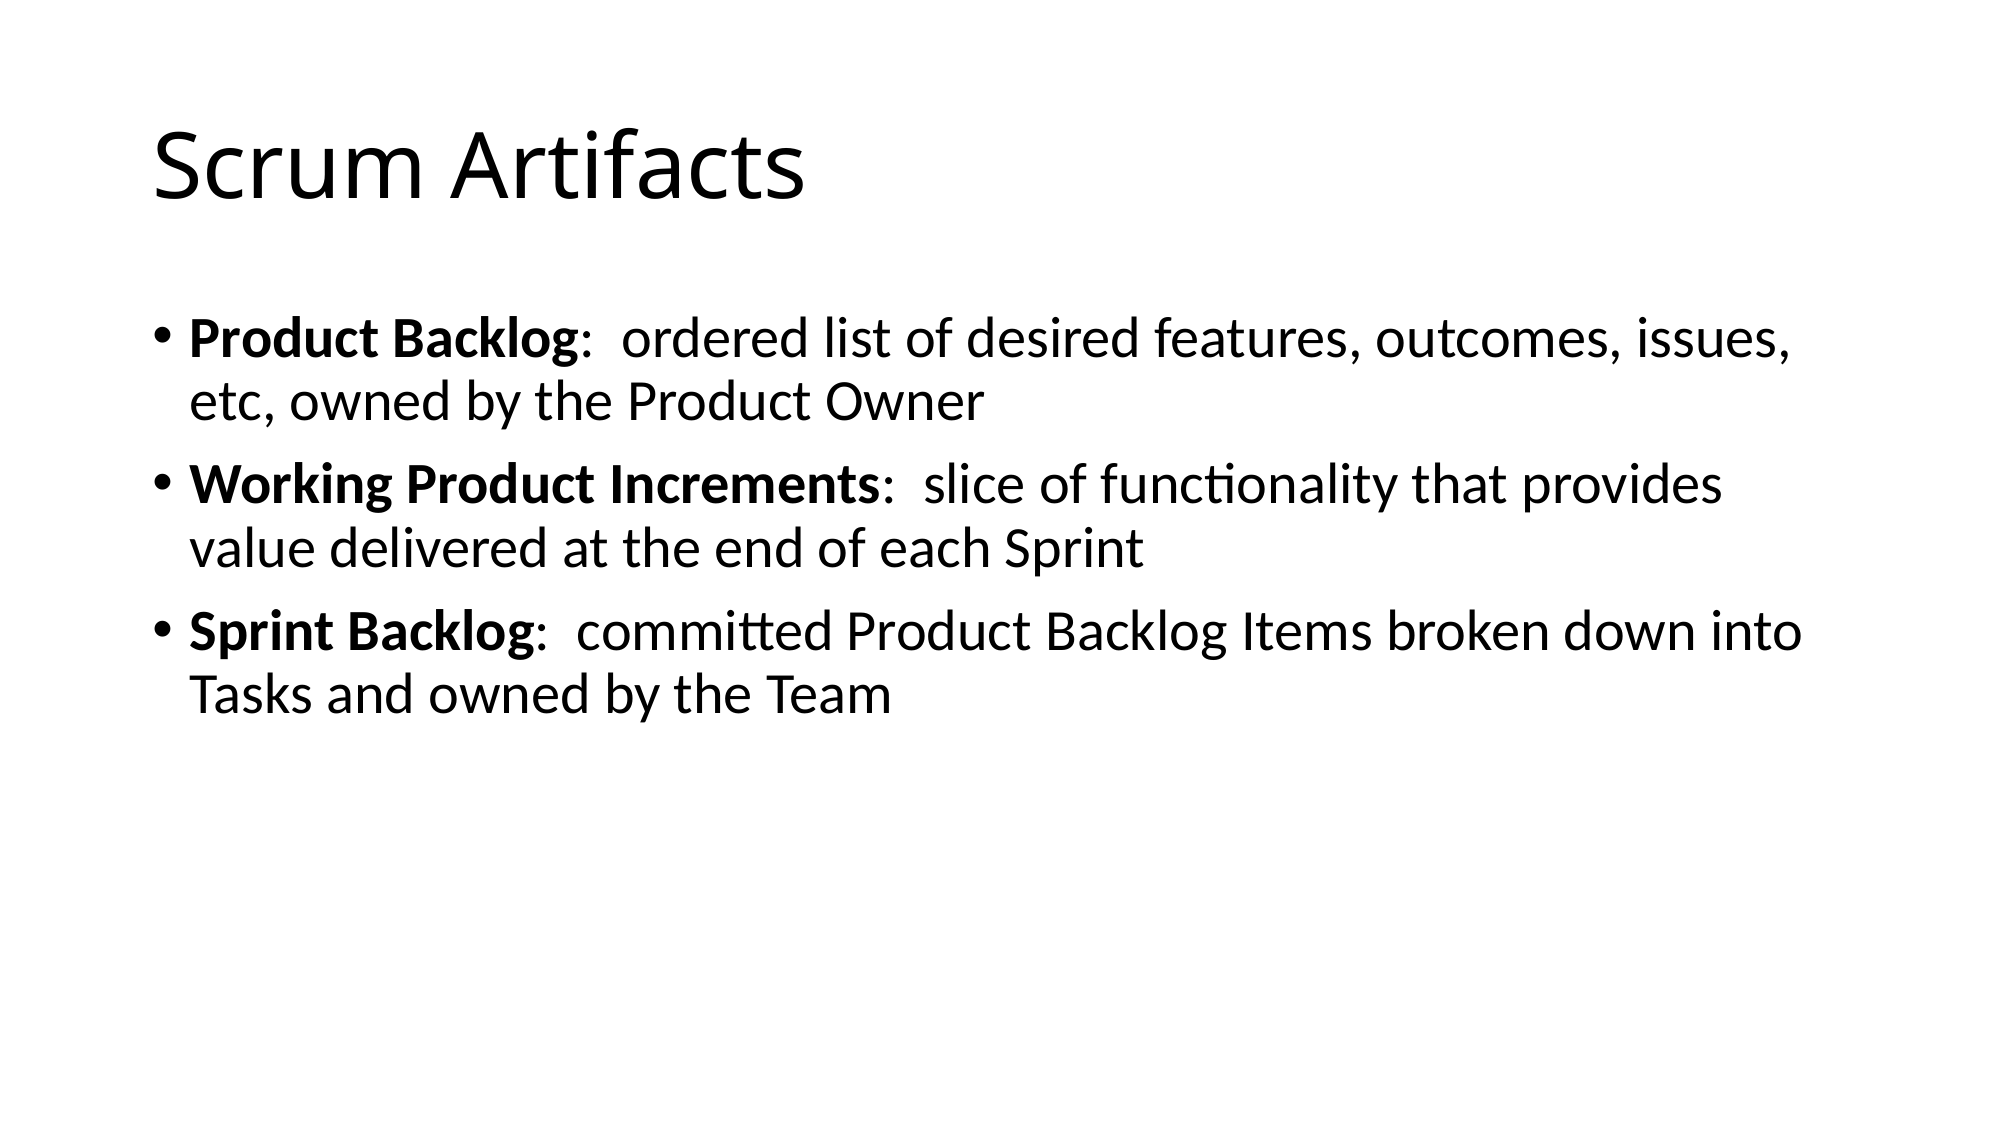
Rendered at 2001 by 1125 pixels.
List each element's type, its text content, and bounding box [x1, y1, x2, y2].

list Product Backlog: ordered list of desired features, outcomes, issues, etc, owned by the Product Owner Working Product Increments: slice of functionality that provides value delivered at the end of each Sprint Sprint Backlog: committed Product Backlog Items broken down into Tasks and owned by the Team [137, 299, 1863, 1014]
title Scrum Artifacts [137, 59, 1863, 278]
